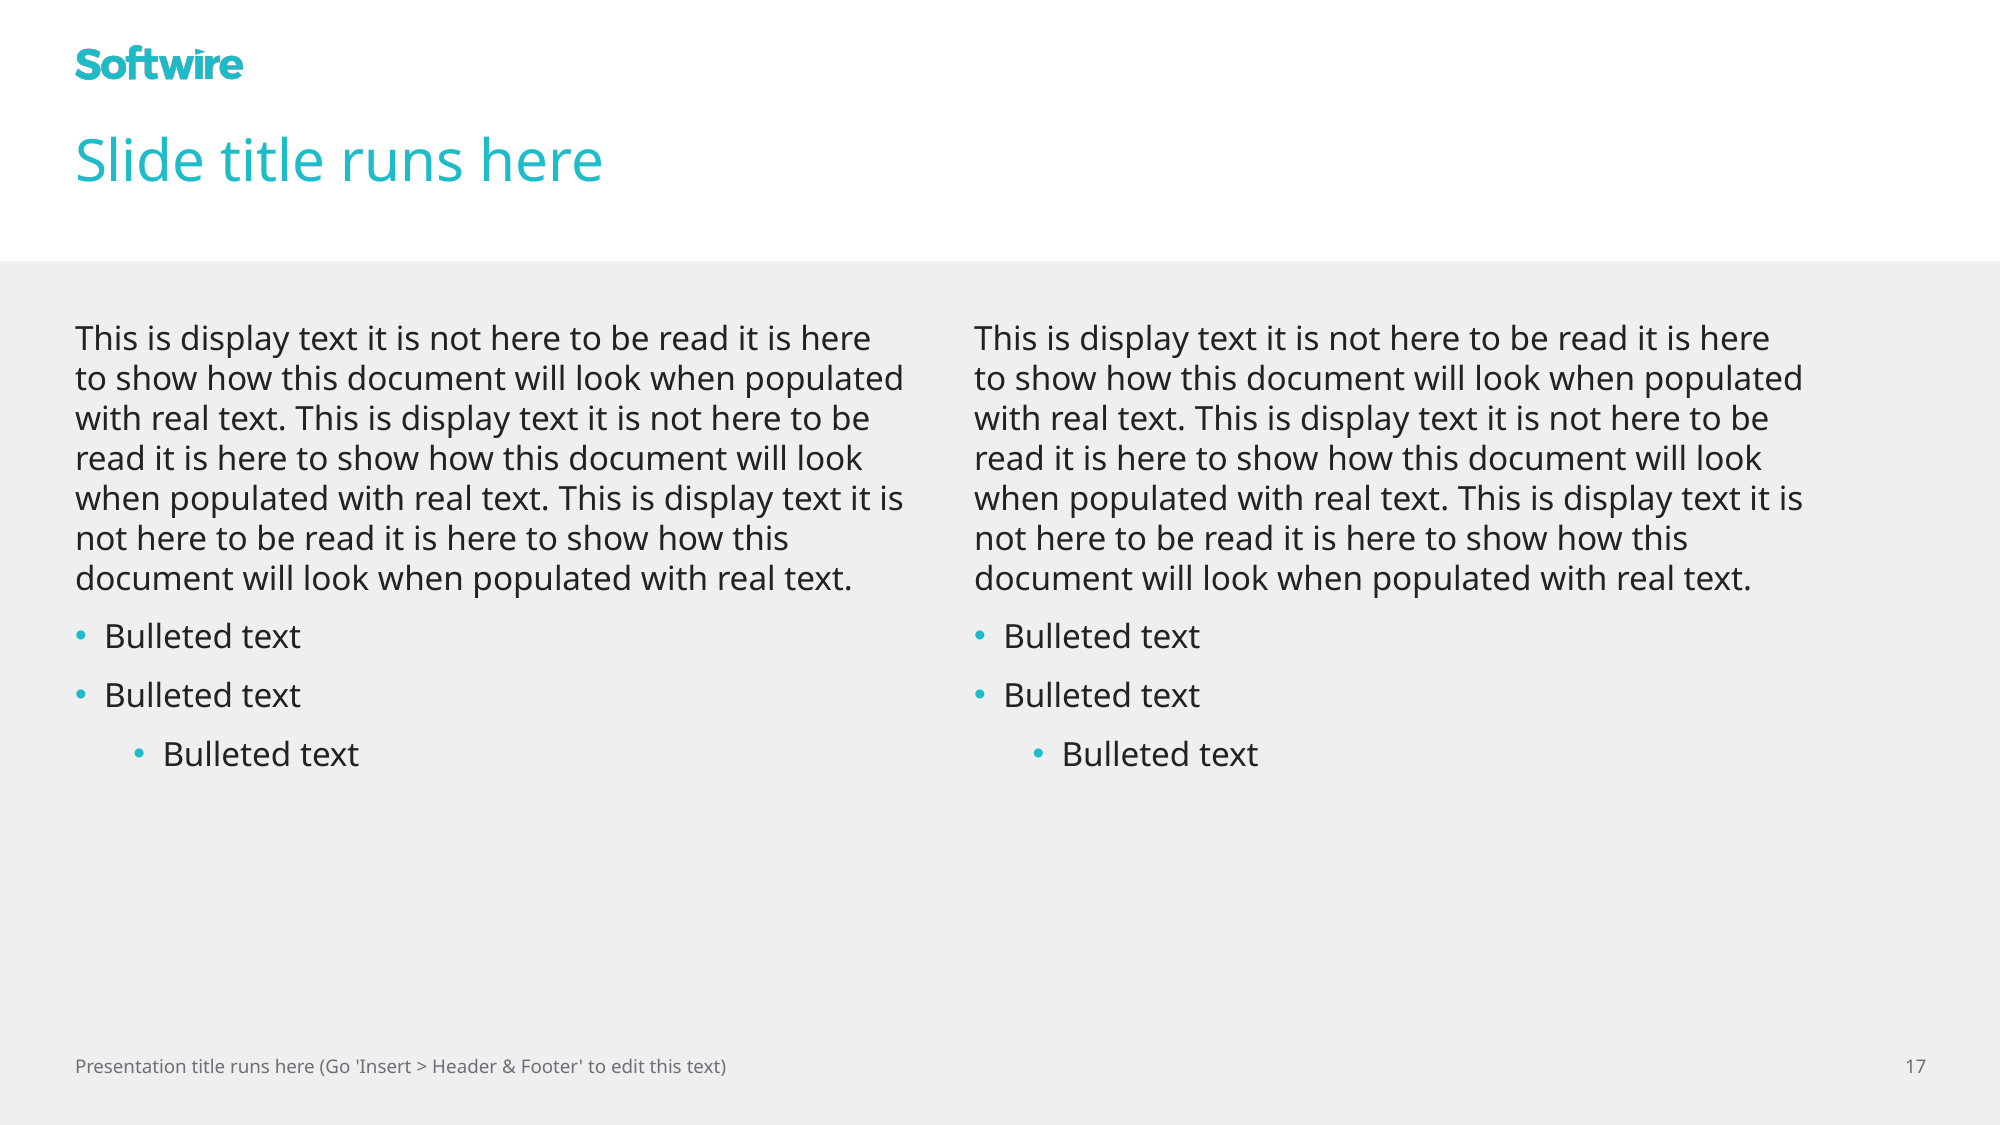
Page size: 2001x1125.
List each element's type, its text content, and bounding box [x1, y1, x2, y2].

title Slide title runs here [75, 131, 1807, 318]
slide_number 17 [1806, 1048, 1927, 1086]
footer Presentation title runs here (Go 'Insert > Header & Footer' to edit this text) [75, 1048, 1442, 1086]
list This is display text it is not here to be read it is here to show how this document will look when populated with real text. This is display text it is not here to be read it is here to show how this document will look when populated with real text. This is display text it is not here to be read it is here to show how this document will look when populated with real text. Bulleted text Bulleted text Bulleted text [75, 317, 908, 1030]
picture [75, 45, 243, 80]
list This is display text it is not here to be read it is here to show how this document will look when populated with real text. This is display text it is not here to be read it is here to show how this document will look when populated with real text. This is display text it is not here to be read it is here to show how this document will look when populated with real text. Bulleted text Bulleted text Bulleted text [974, 317, 1807, 1030]
